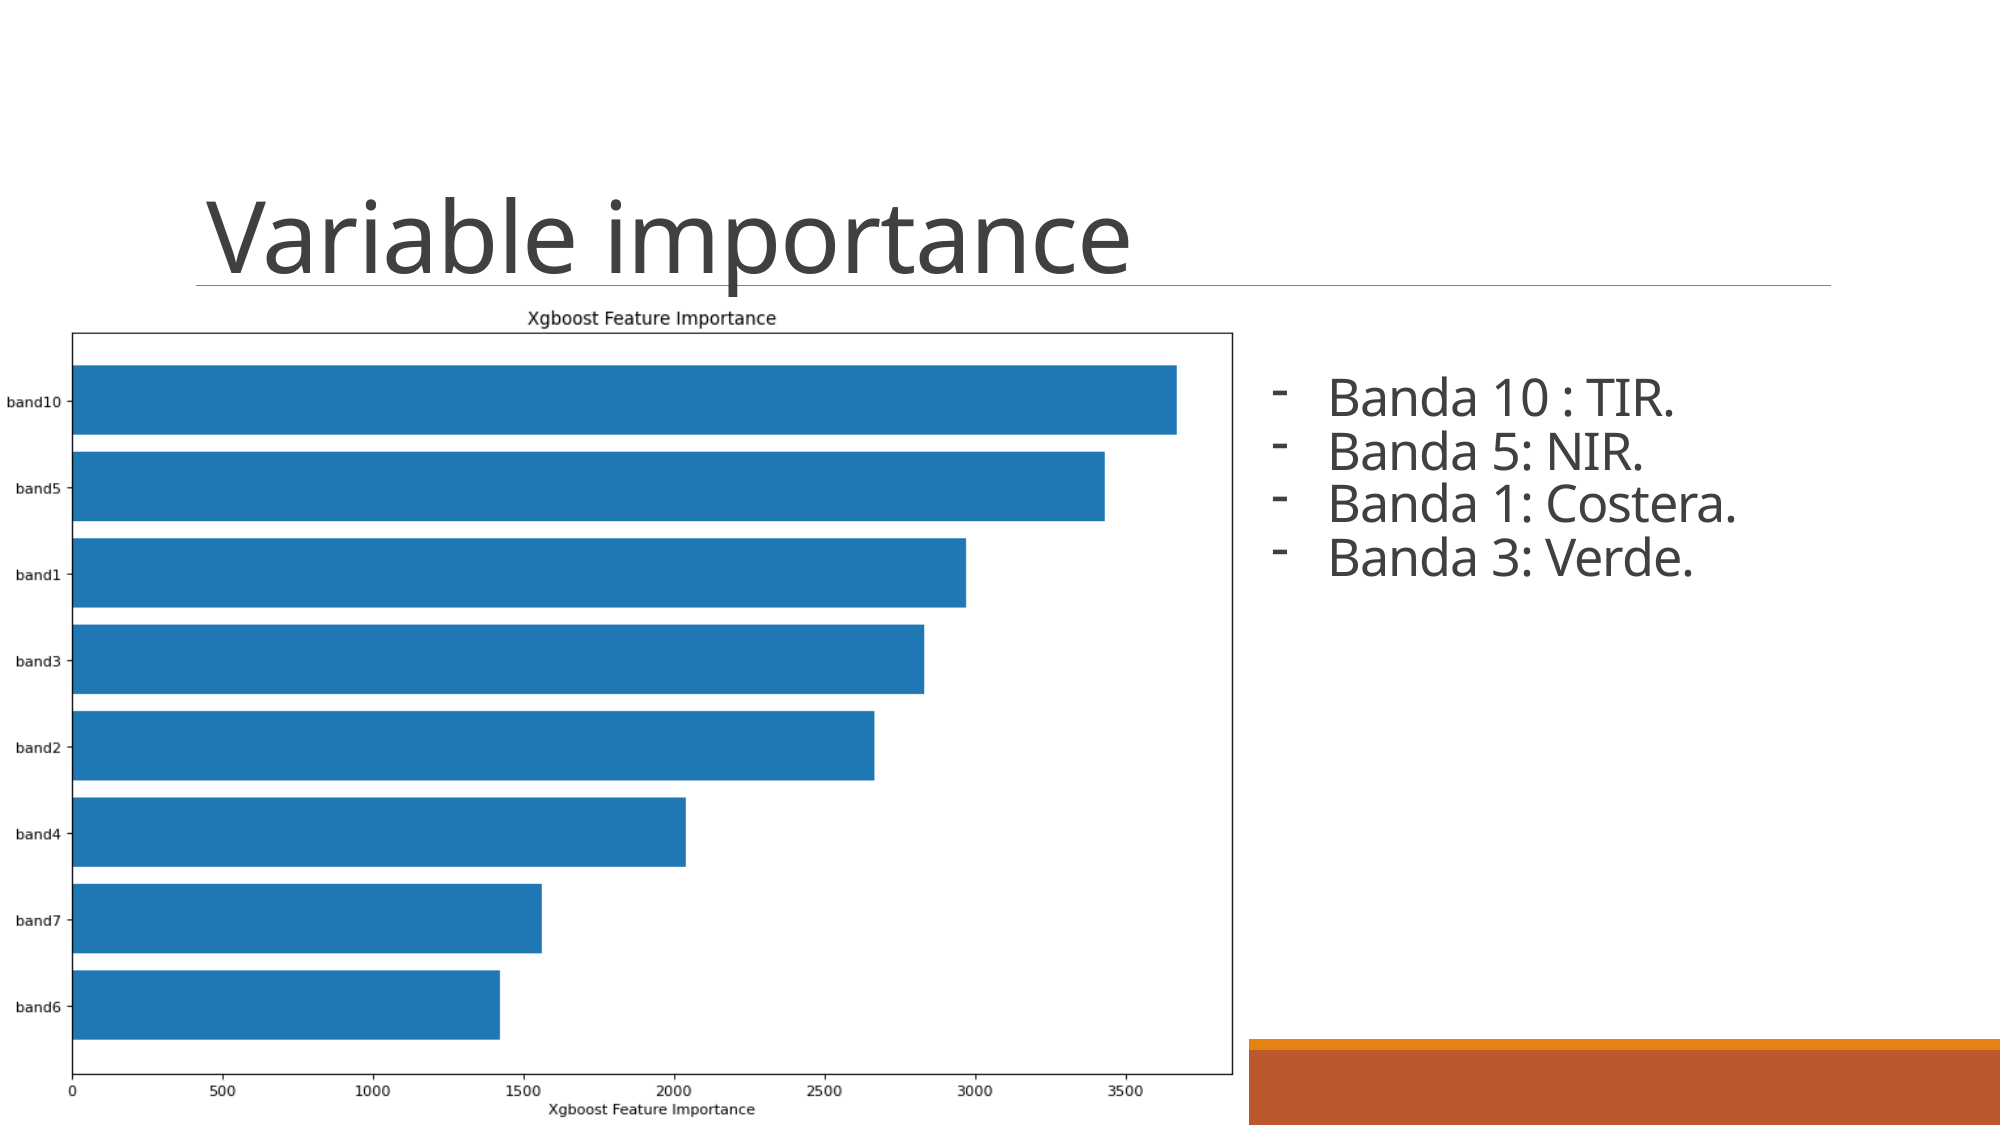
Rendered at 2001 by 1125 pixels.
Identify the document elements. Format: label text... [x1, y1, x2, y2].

text_box Banda 10 : TIR. Banda 5: NIR. Banda 1: Costera. Banda 3: Verde. [1258, 356, 1841, 595]
title Variable importance [190, 63, 1841, 302]
picture [0, 299, 1250, 1125]
